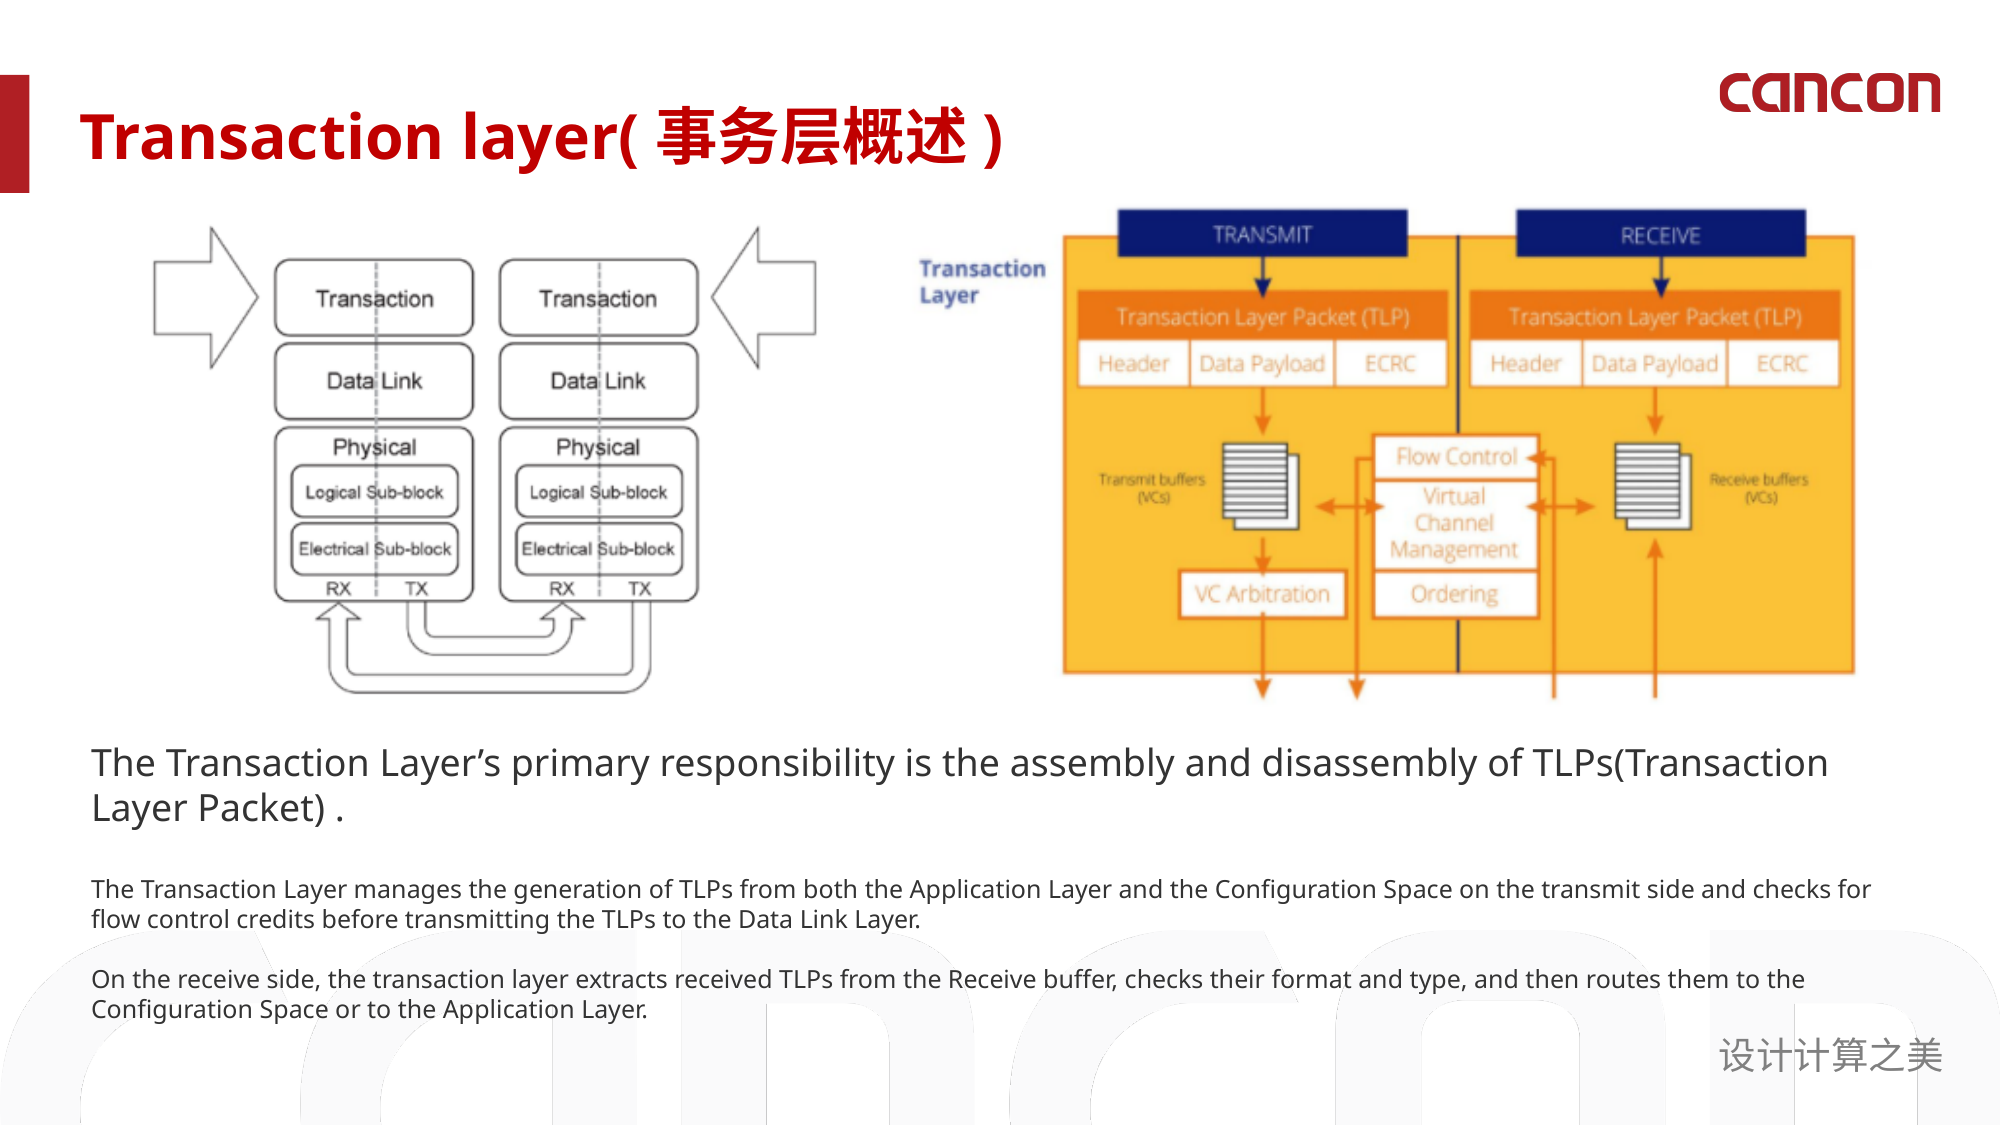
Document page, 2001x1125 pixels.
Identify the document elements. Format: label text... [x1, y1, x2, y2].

text_box The Transaction Layer’s primary responsibility is the assembly and disassembly of TLPs(Transaction Layer Packet) . The Transaction Layer manages the generation of TLPs from both the Application Layer and the Configuration Space on the transmit side and checks for flow control credits before transmitting the TLPs to the Data Link Layer. On the receive side, the transaction layer extracts received TLPs from the Receive buffer, checks their format and type, and then routes them to the Configuration Space or to the Application Layer. [76, 731, 1924, 1031]
text_box Transaction layer(事务层概述) [64, 98, 1535, 192]
picture [908, 191, 1879, 708]
picture [121, 215, 843, 714]
